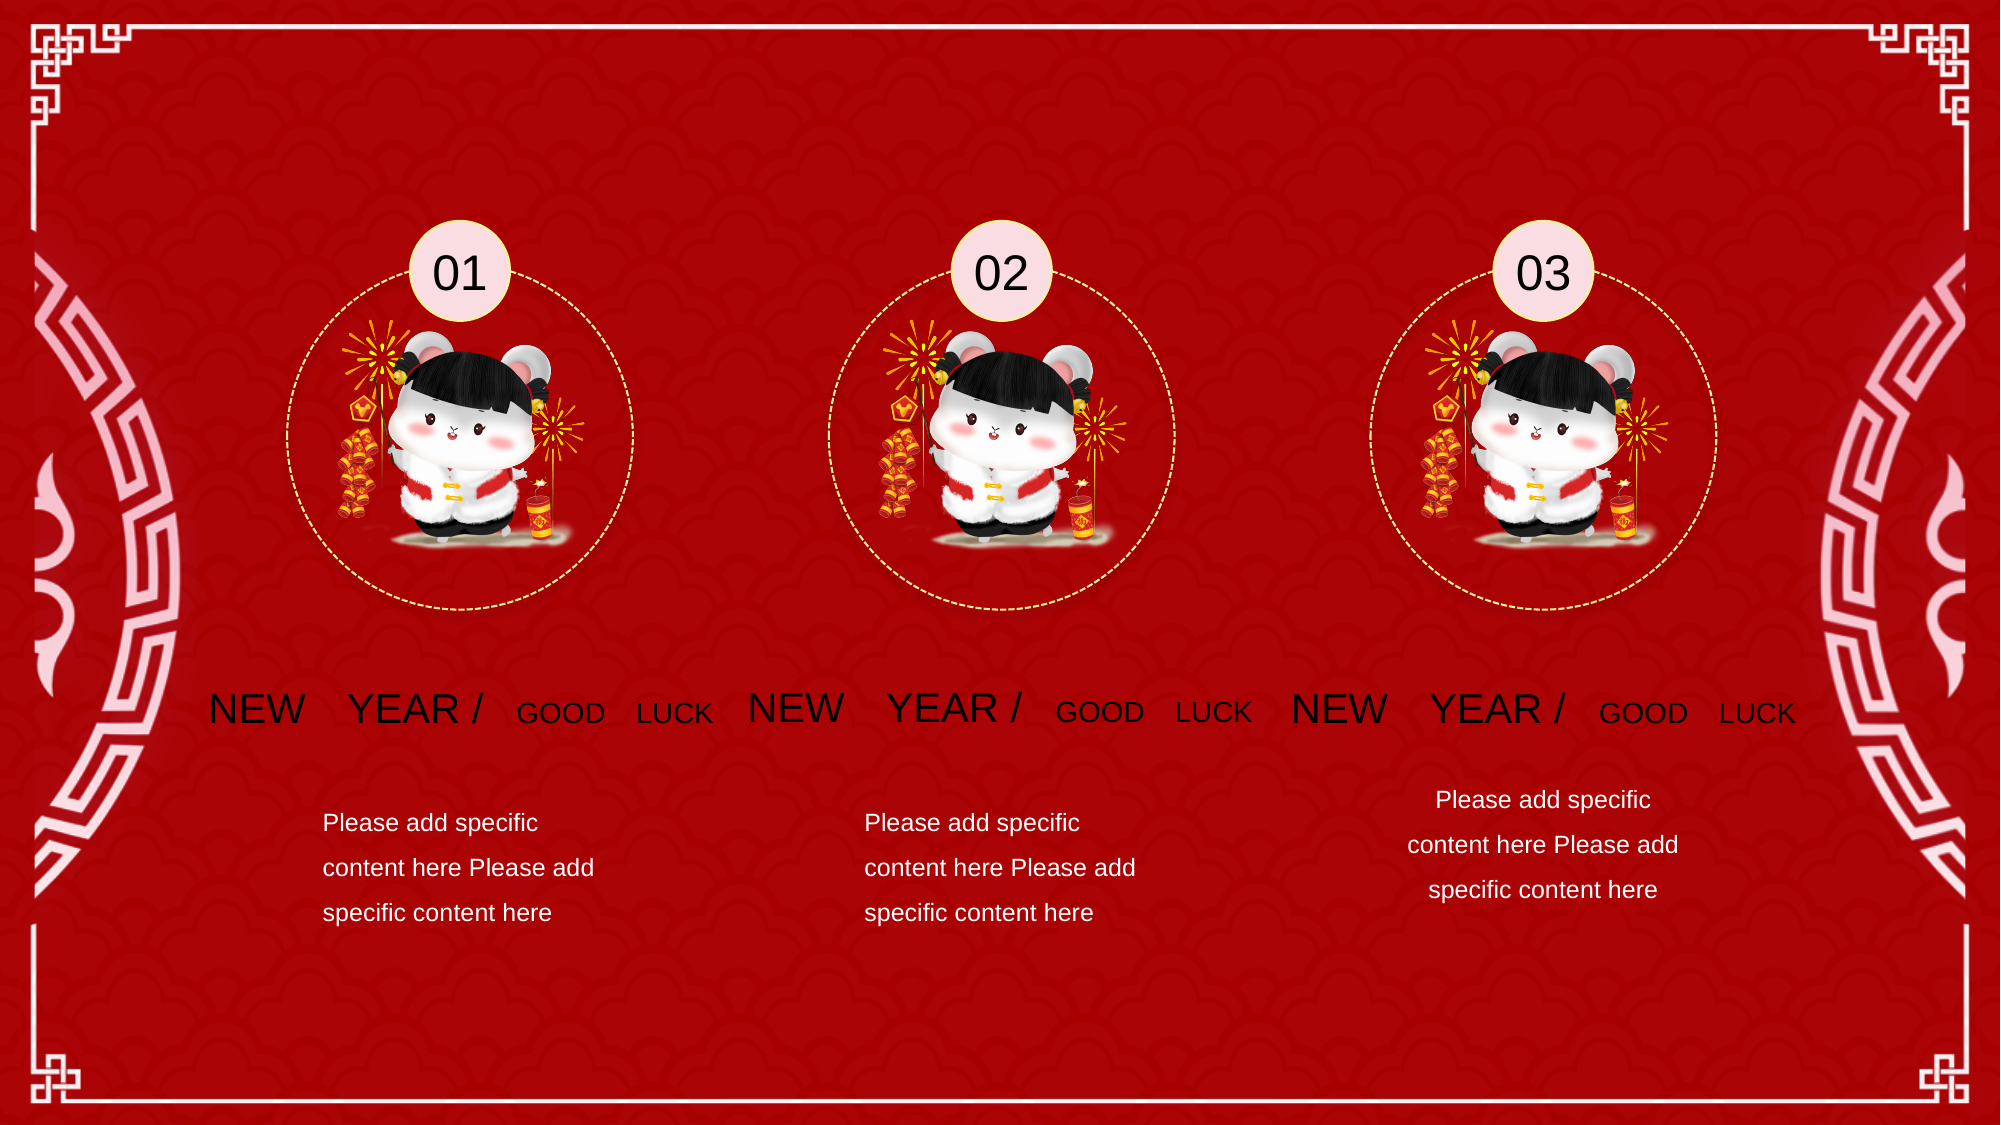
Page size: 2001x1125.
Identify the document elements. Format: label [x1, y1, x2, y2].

text_box [287, 220, 1717, 957]
picture [0, 0, 2000, 1125]
